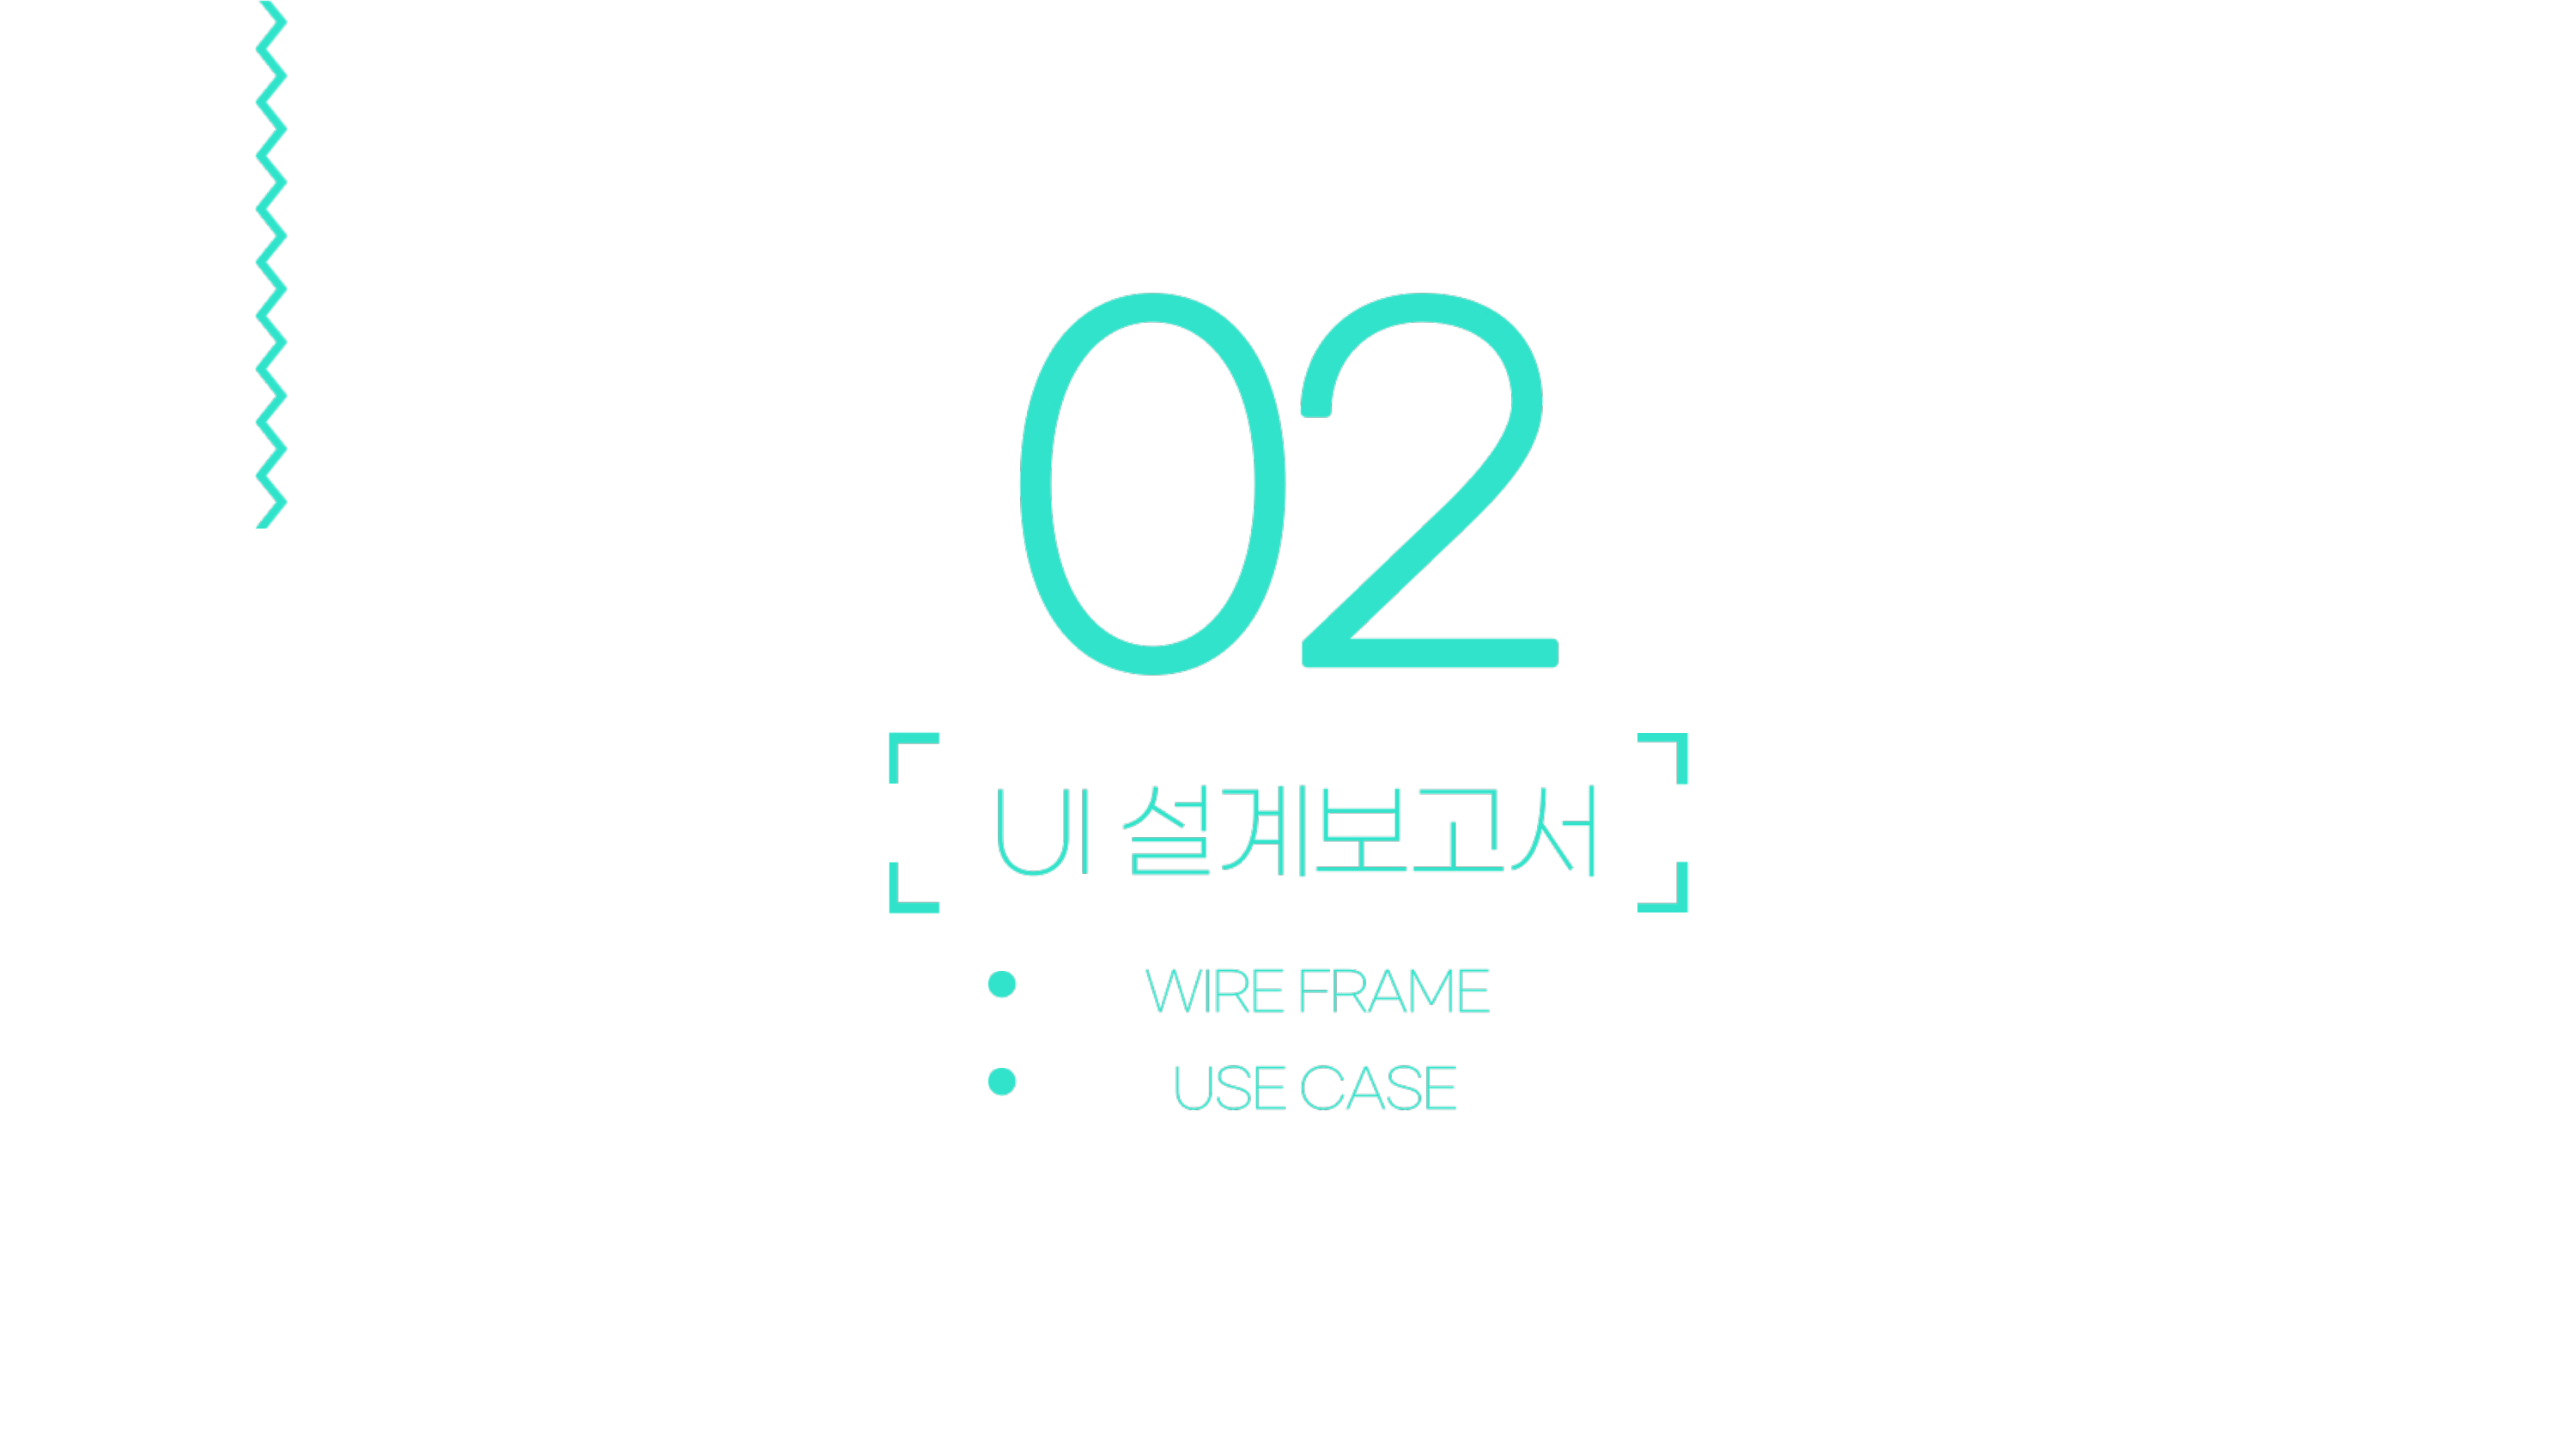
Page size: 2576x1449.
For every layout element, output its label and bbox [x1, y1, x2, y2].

text_box [888, 862, 940, 914]
text_box [988, 970, 1017, 999]
picture [256, 1, 287, 247]
picture [256, 281, 287, 528]
text_box [1637, 860, 1689, 913]
picture [706, 31, 2100, 1210]
text_box [7, 247, 536, 281]
text_box [888, 731, 940, 784]
text_box [988, 1068, 1017, 1097]
text_box [1637, 733, 1689, 785]
